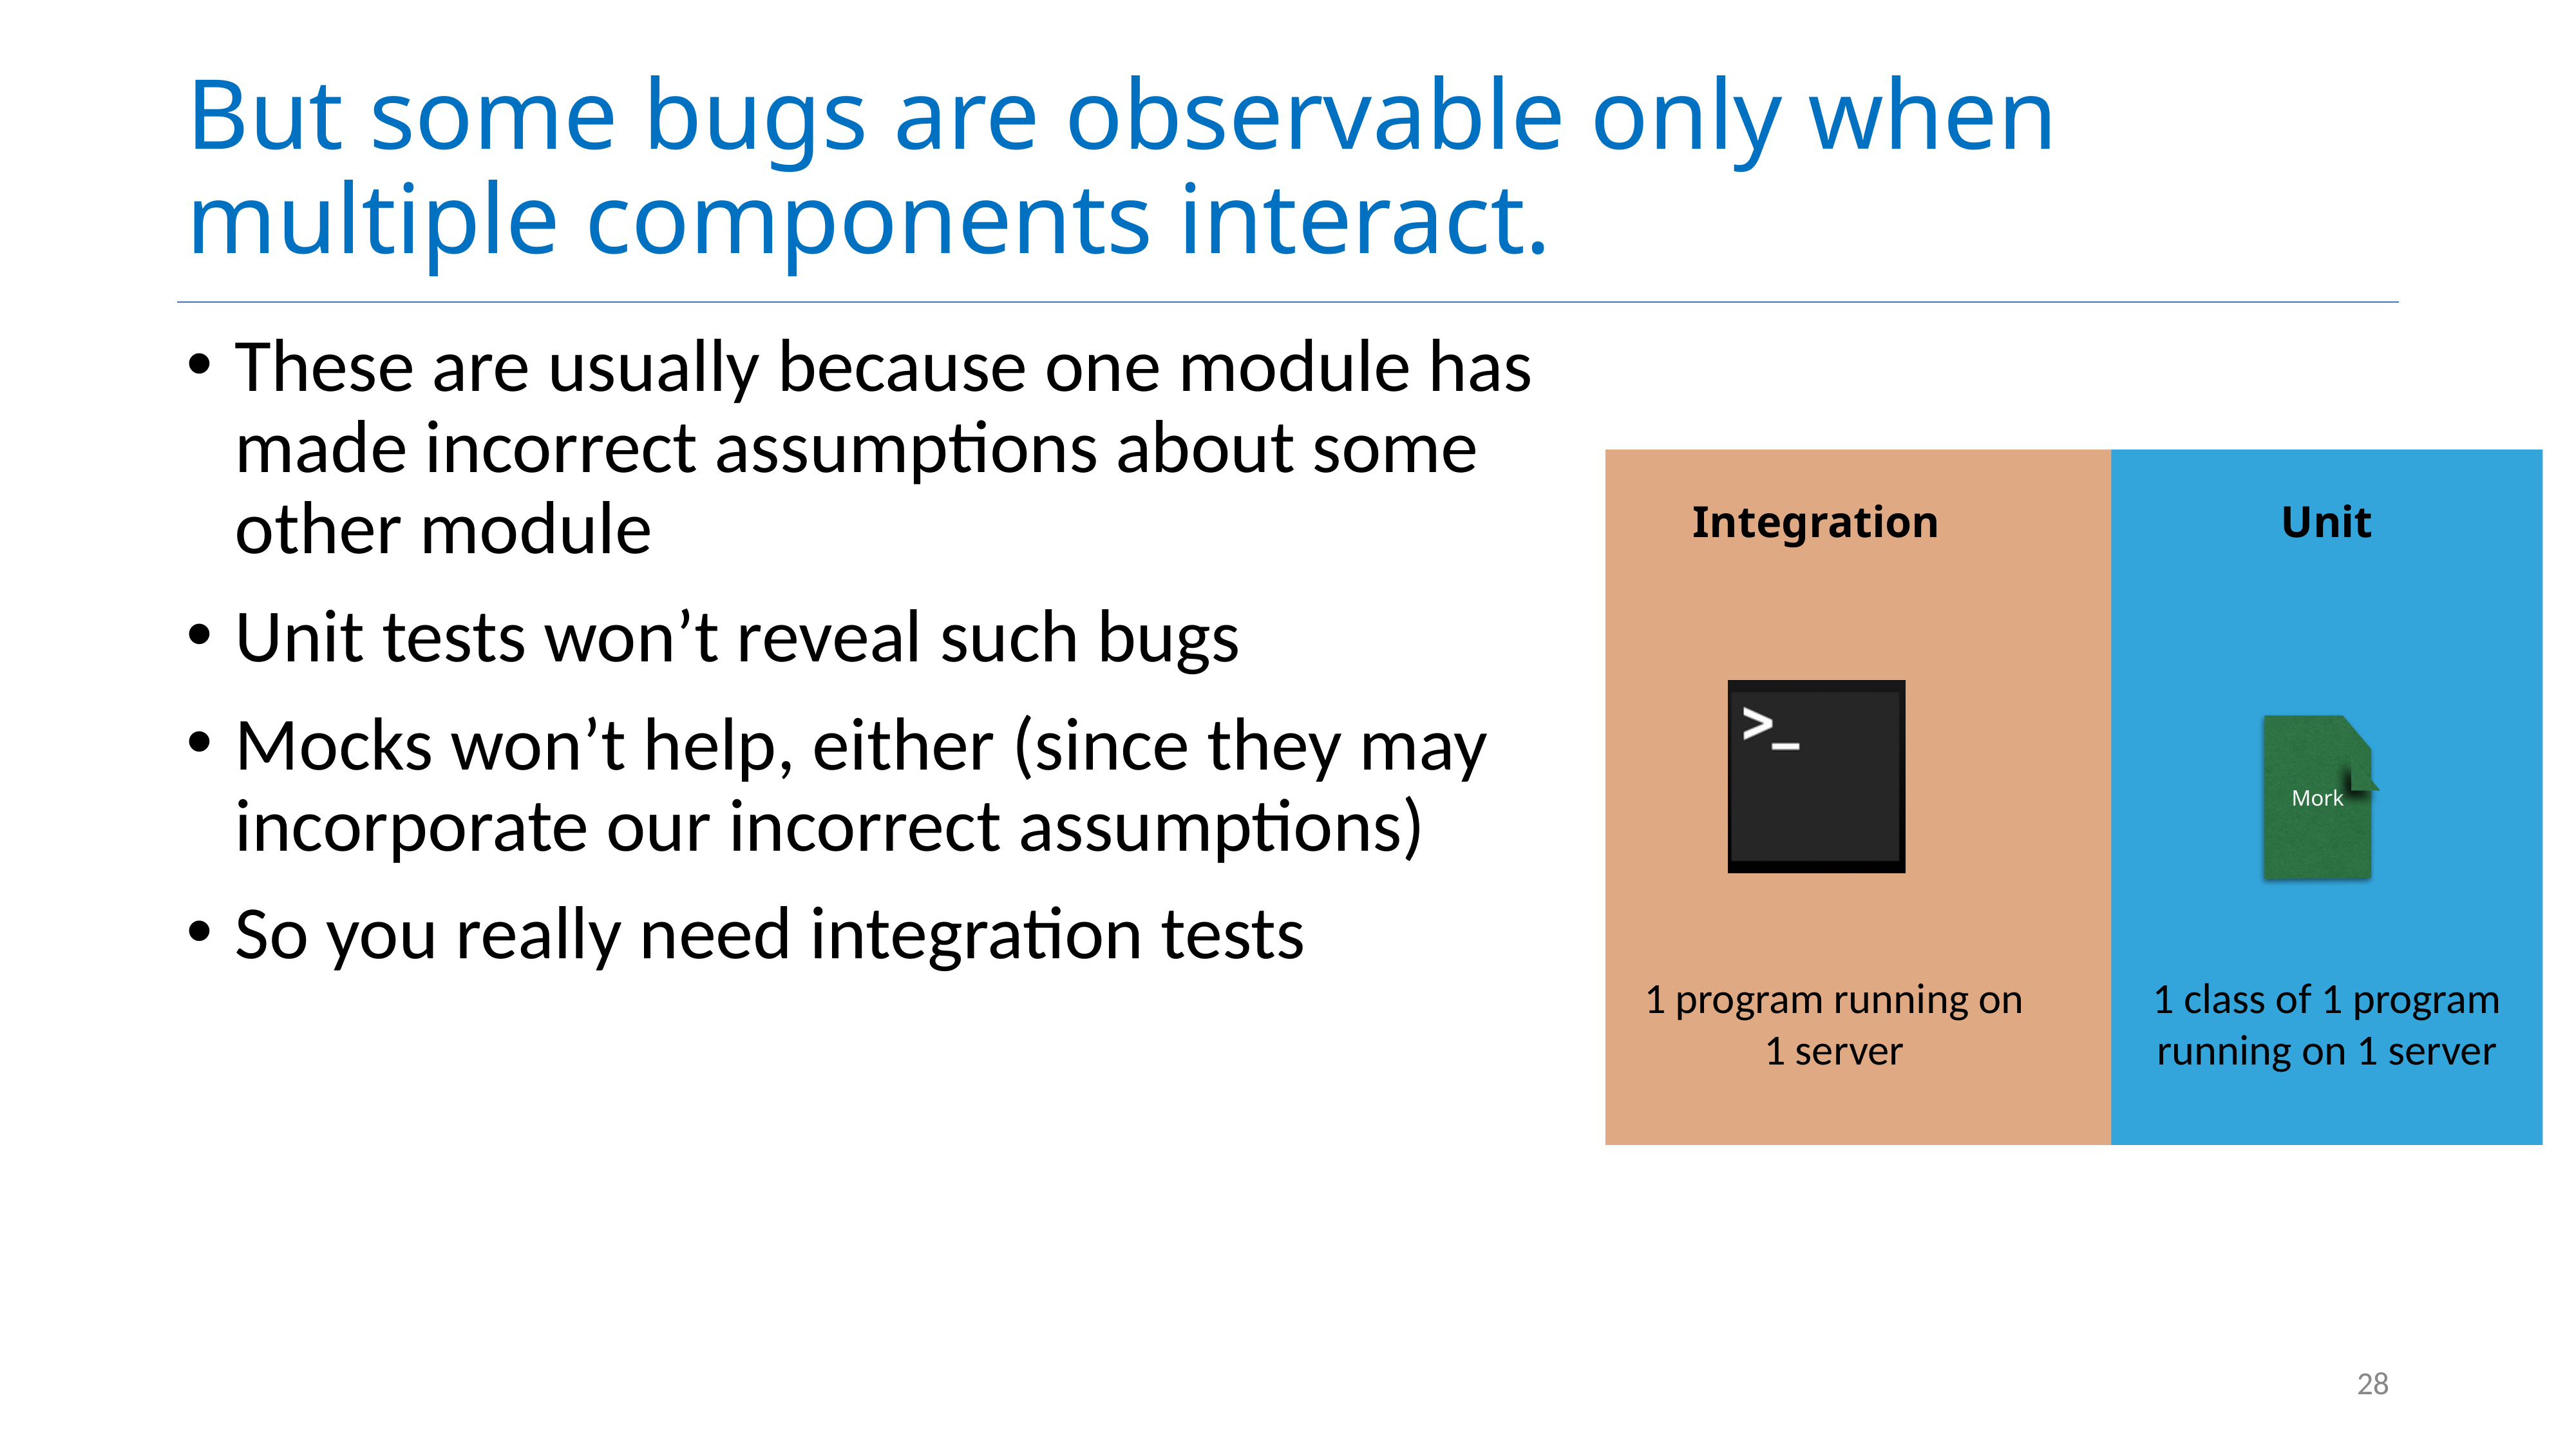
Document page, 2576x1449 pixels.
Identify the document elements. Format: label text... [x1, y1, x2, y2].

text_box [1605, 449, 2543, 1146]
list These are usually because one module has made incorrect assumptions about some other module Unit tests won’t reveal such bugs Mocks won’t help, either (since they may incorporate our incorrect assumptions) So you really need integration tests [176, 316, 1558, 1238]
slide_number 28 [2344, 1355, 2400, 1408]
title But some bugs are observable only when multiple components interact. [176, 3, 2400, 285]
